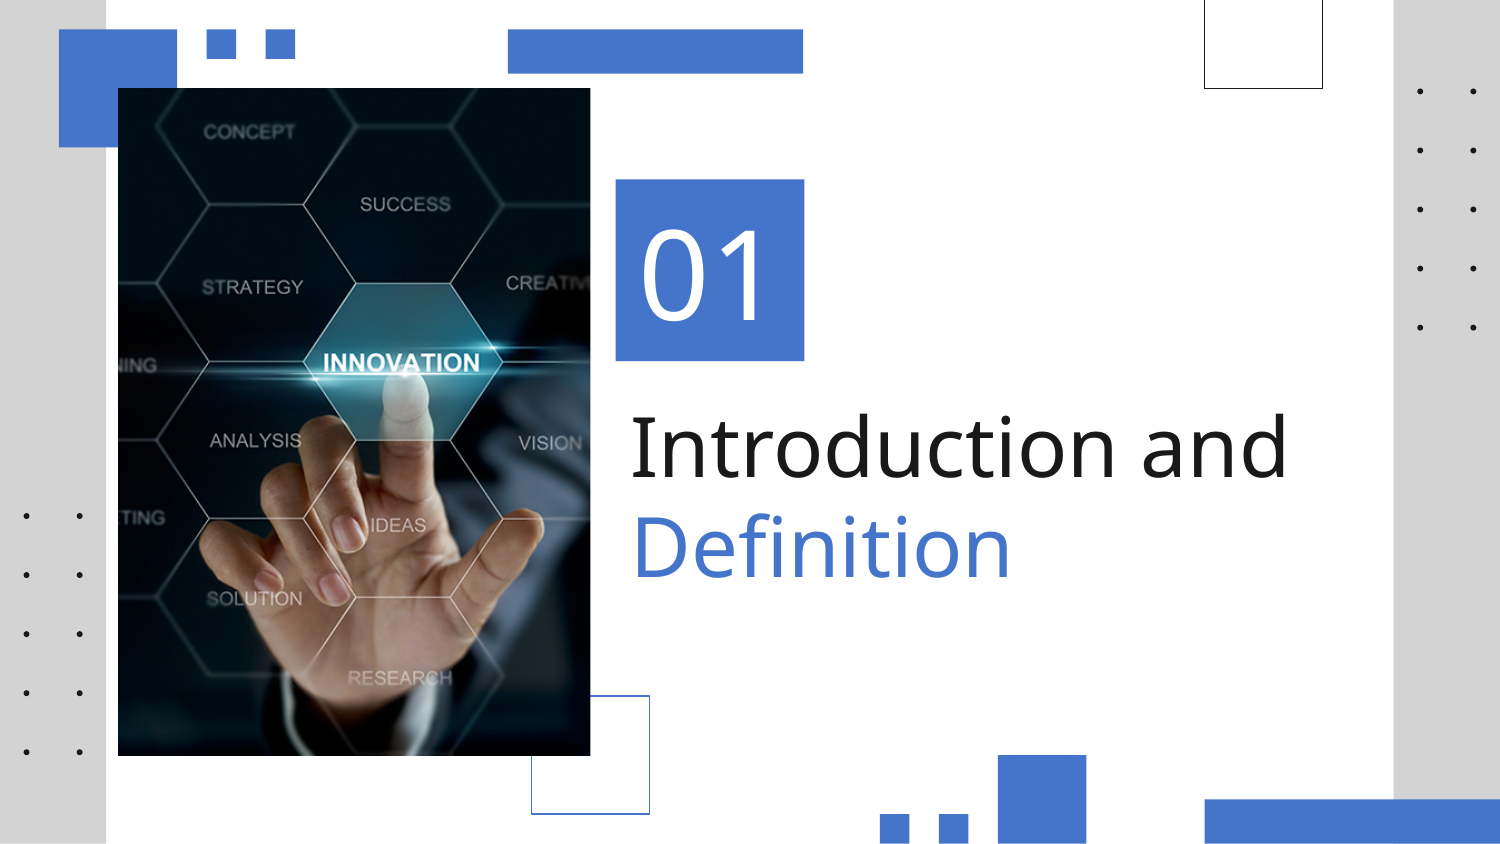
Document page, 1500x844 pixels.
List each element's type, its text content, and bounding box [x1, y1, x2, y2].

title Introduction and Definition [615, 378, 1382, 652]
title 01 [615, 179, 805, 362]
text_box [206, 29, 237, 59]
picture [117, 88, 591, 756]
text_box [531, 696, 650, 815]
text_box [58, 29, 178, 148]
text_box [265, 29, 296, 59]
